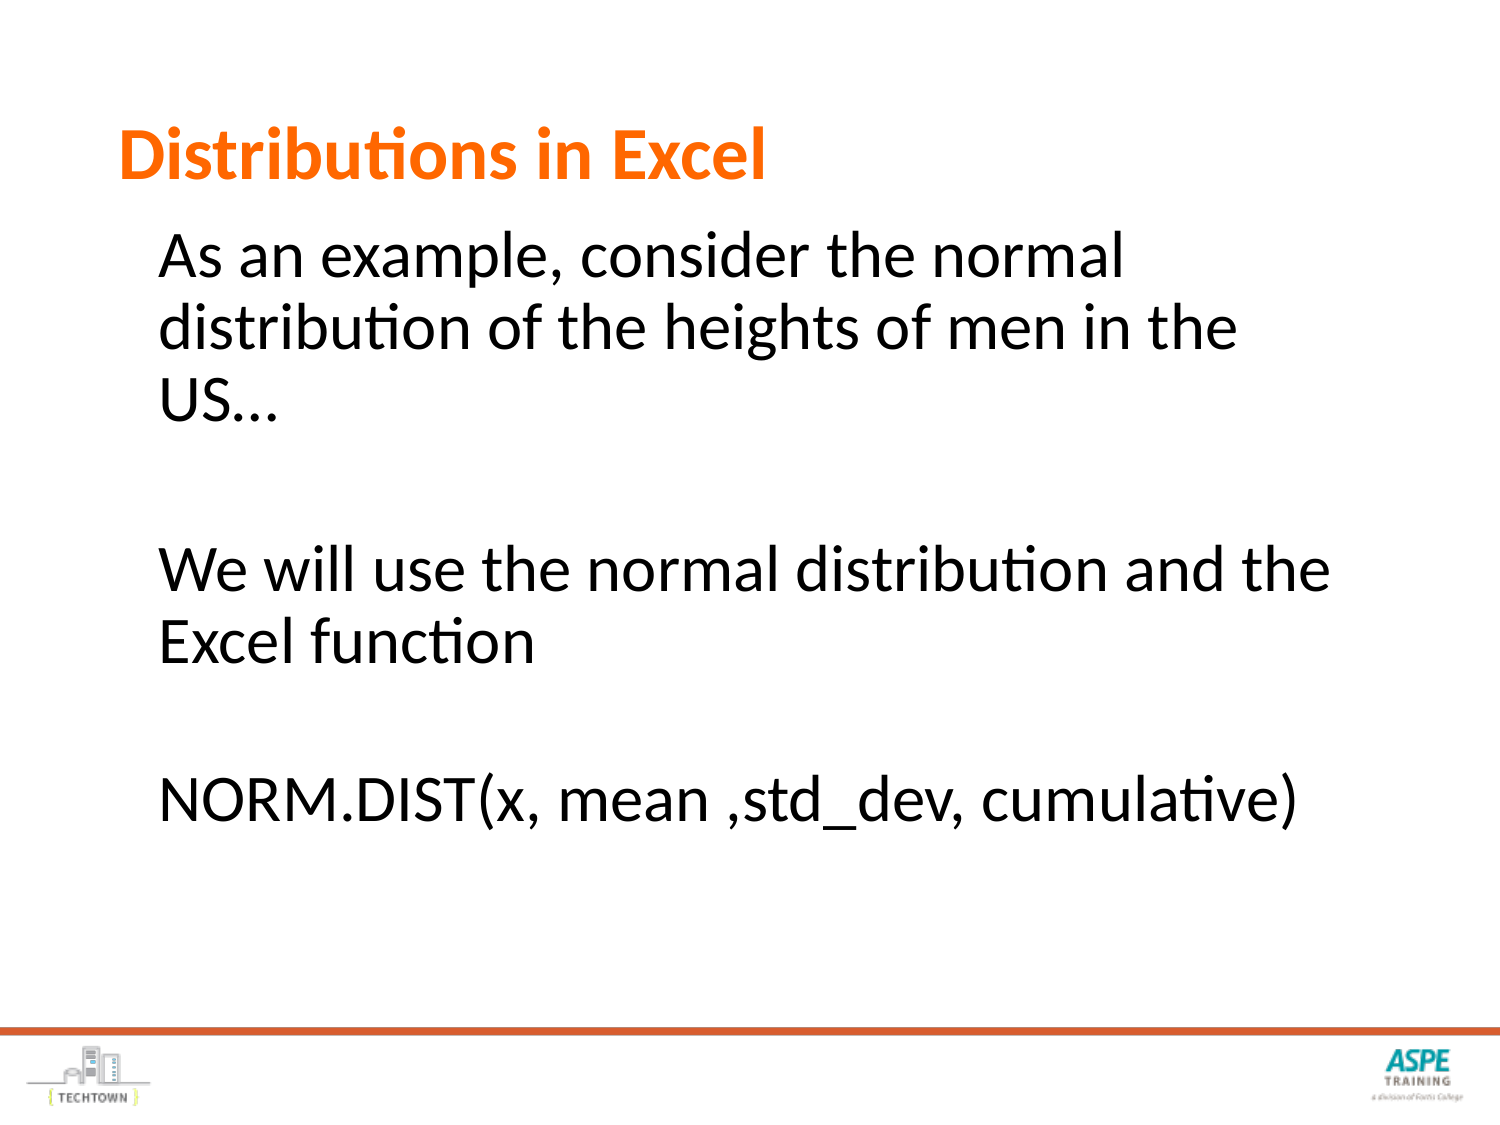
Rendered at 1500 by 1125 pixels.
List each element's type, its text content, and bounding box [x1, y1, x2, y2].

title Distributions in Excel [103, 59, 1397, 250]
list As an example, consider the normal distribution of the heights of men in the US… We will use the normal distribution and the Excel function NORM.DIST(x, mean ,std_dev, cumulative) [143, 212, 1357, 955]
